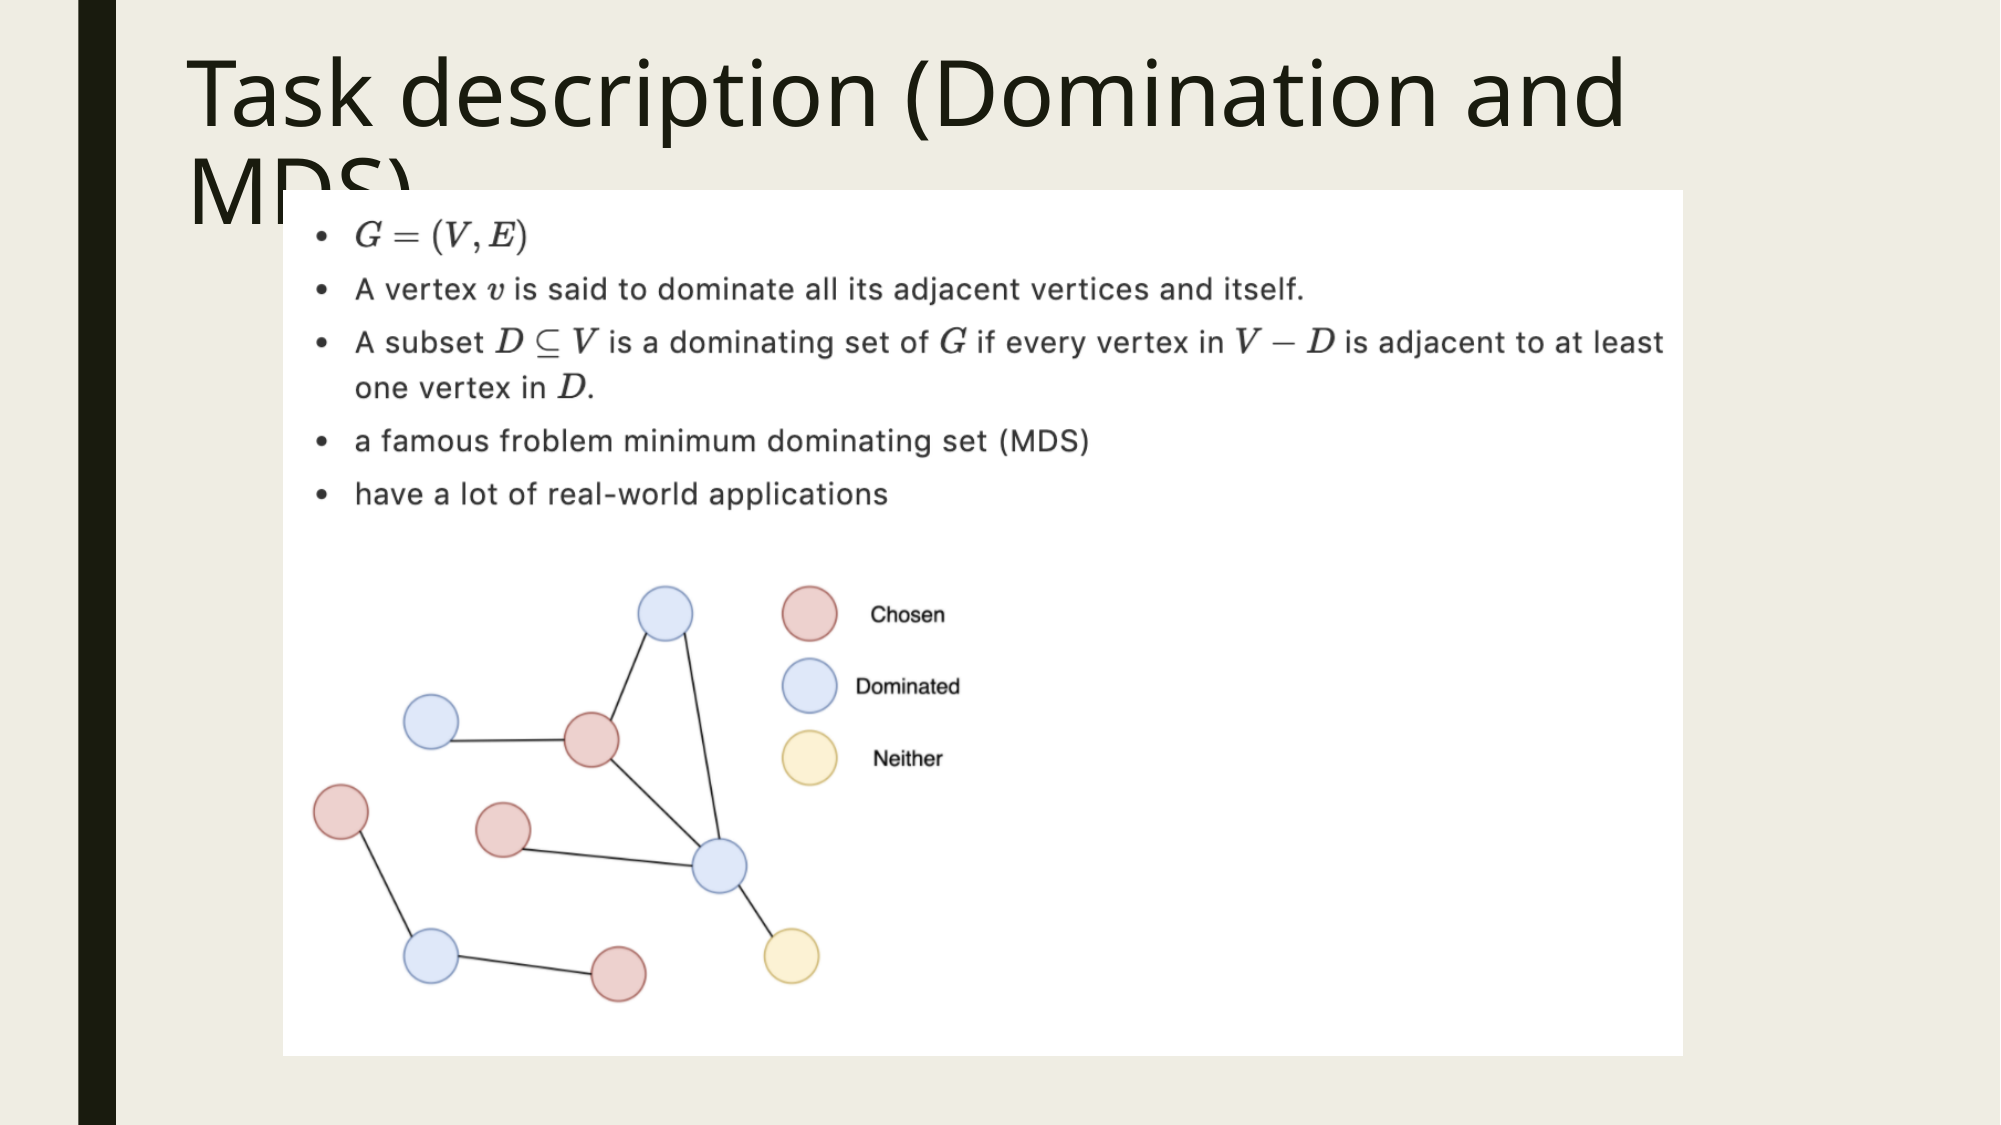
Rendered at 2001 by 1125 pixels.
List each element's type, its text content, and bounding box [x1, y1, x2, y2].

picture [283, 190, 1683, 1056]
title Task description (Domination and MDS) [171, 41, 1747, 285]
